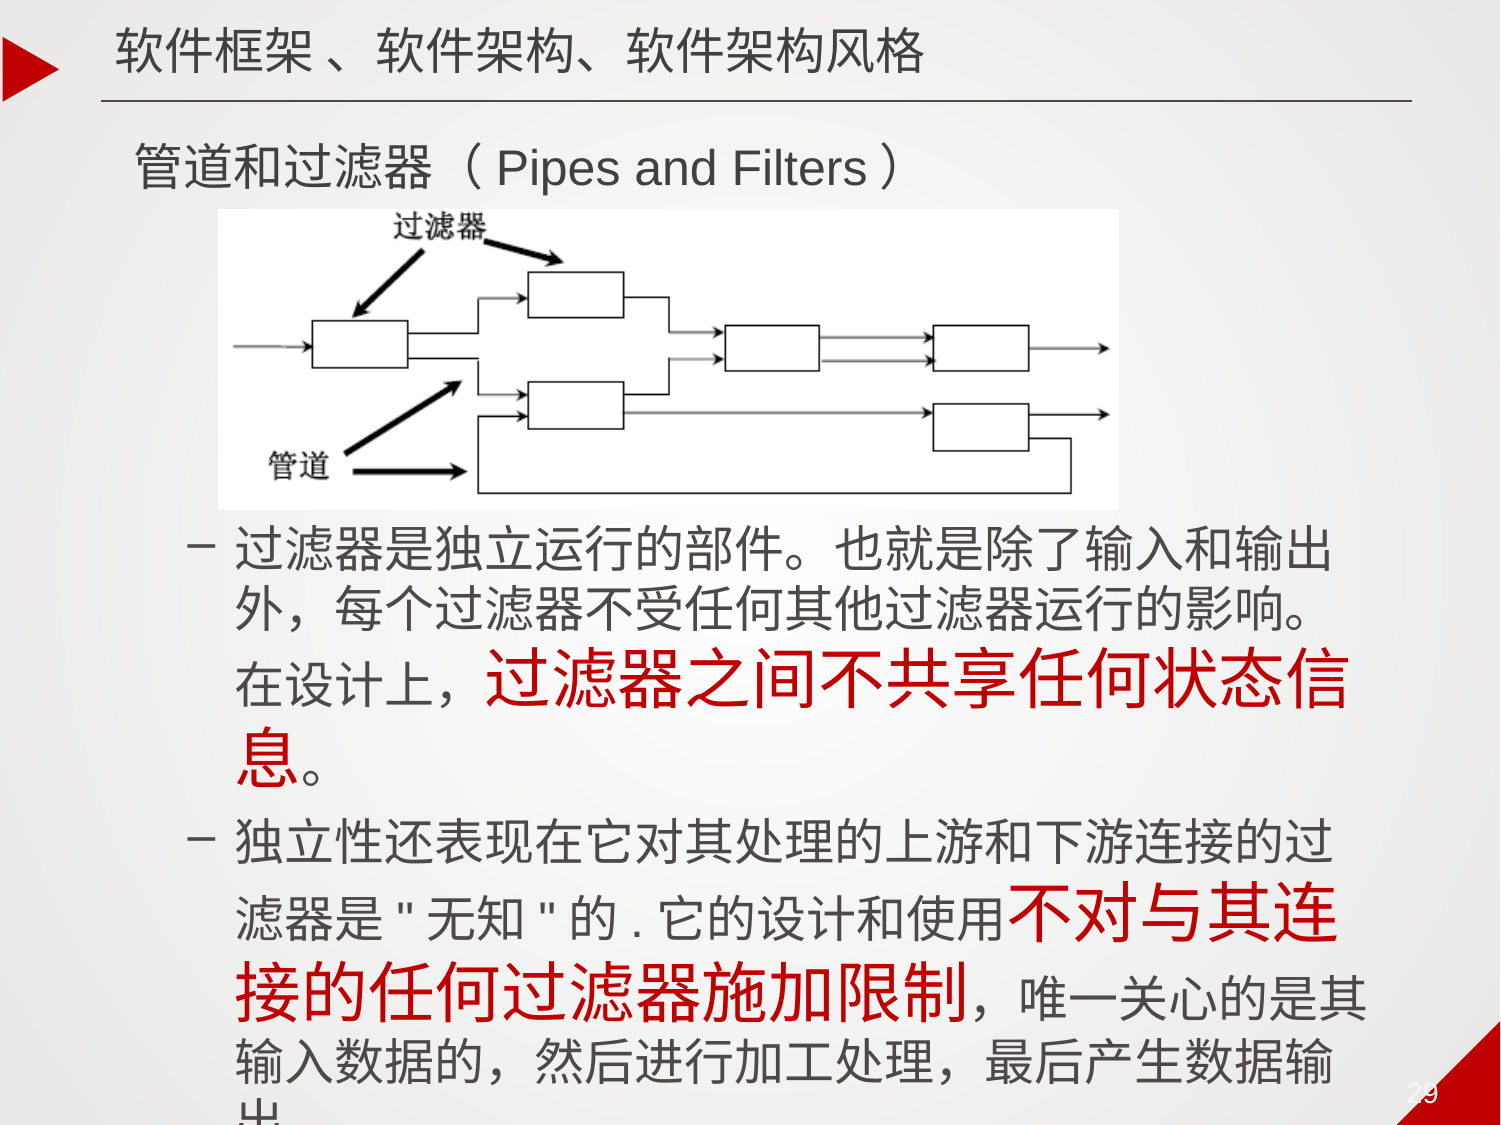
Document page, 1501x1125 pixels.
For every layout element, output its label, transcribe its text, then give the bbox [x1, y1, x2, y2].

picture [0, 0, 1501, 1125]
text_box 软件框架 、软件架构、软件架构风格 [99, 0, 1021, 102]
title 管道和过滤器（Pipes and Filters） [118, 113, 1412, 217]
text_box [2, 36, 60, 102]
picture [1426, 1085, 1433, 1093]
list 过滤器是独立运行的部件。也就是除了输入和输出外，每个过滤器不受任何其他过滤器运行的影响。在设计上，过滤器之间不共享任何状态信息。 独立性还表现在它对其处理的上游和下游连接的过滤器是"无知"的.它的设计和使用不对与其连接的任何过滤器施加限制，唯一关心的是其输入数据的，然后进行加工处理，最后产生数据输出。 [97, 509, 1391, 841]
